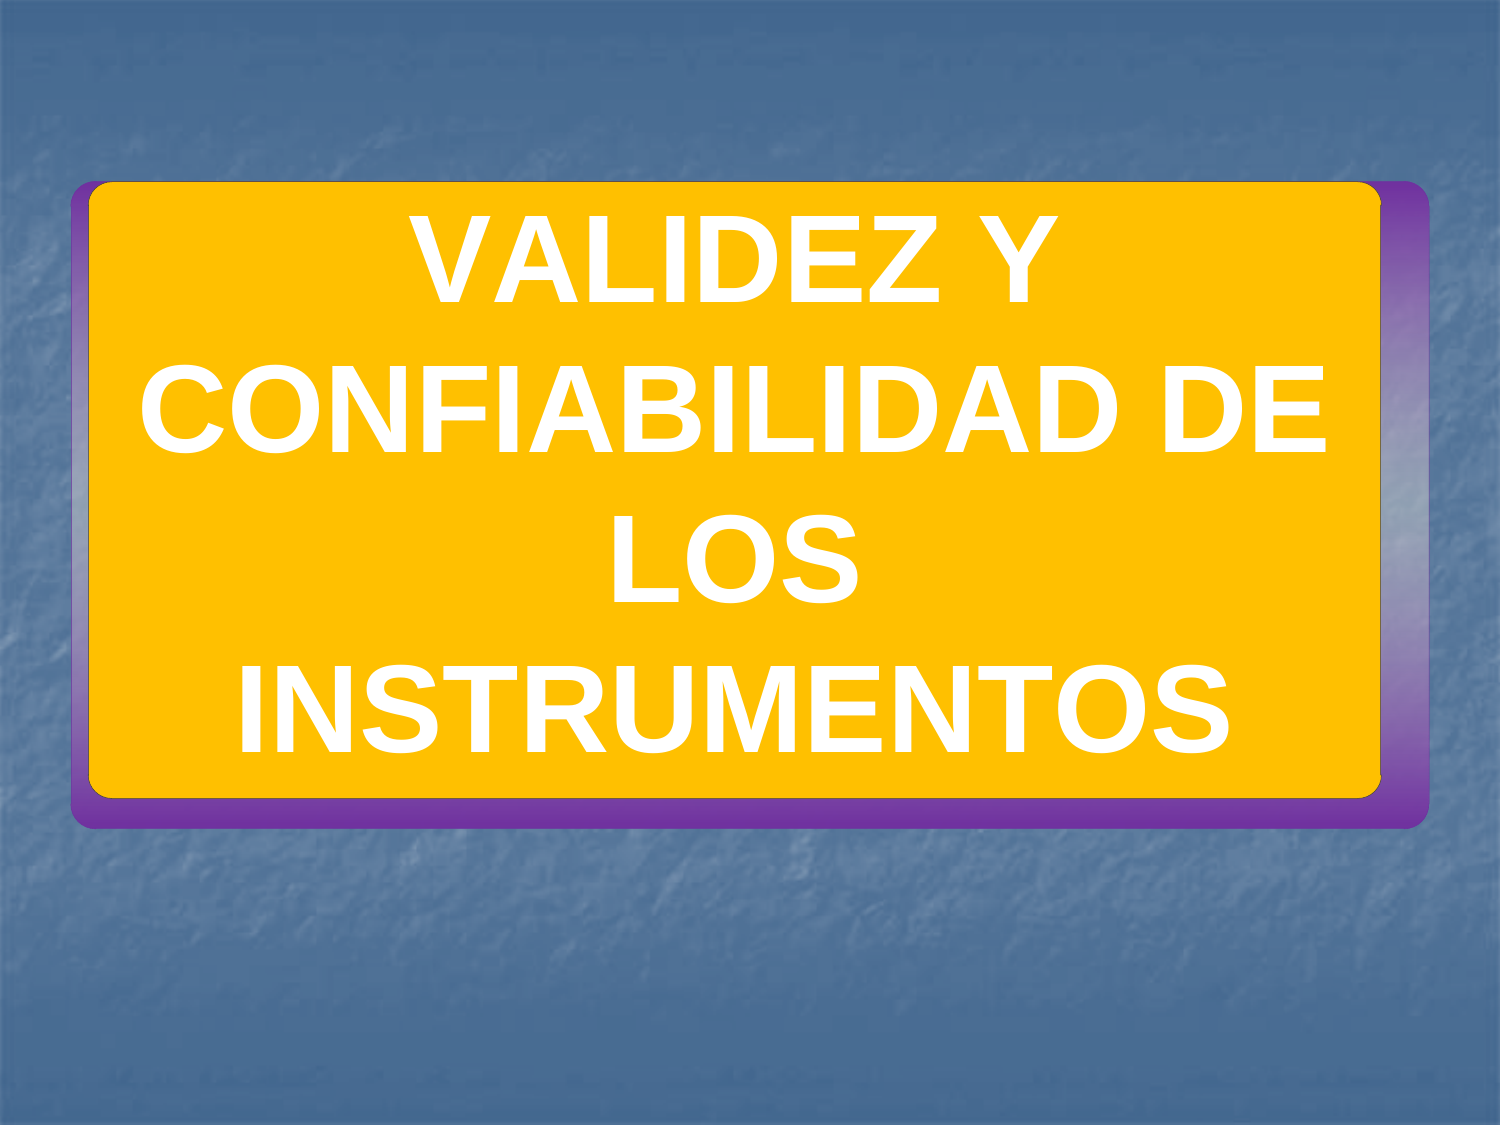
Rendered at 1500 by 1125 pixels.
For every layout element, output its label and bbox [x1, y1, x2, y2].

picture [67, 18, 1432, 943]
